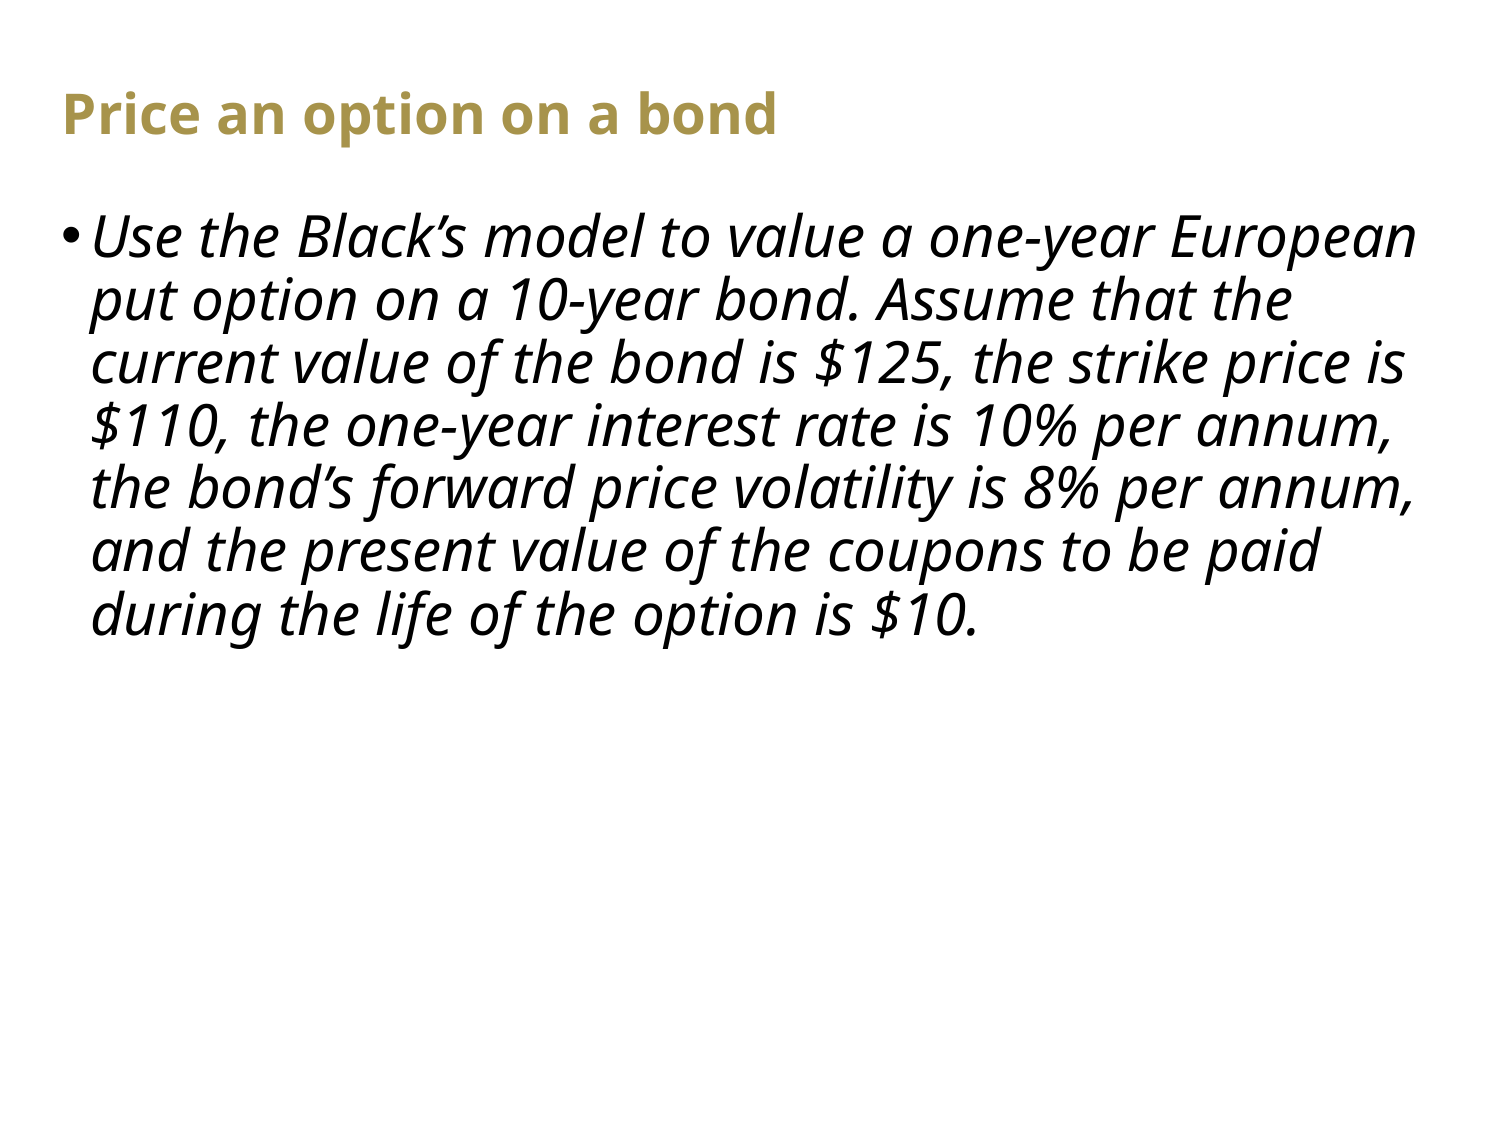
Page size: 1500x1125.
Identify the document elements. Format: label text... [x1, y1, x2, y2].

title Price an option on a bond [46, 32, 1454, 200]
list Use the Black’s model to value a one-year European put option on a 10-year bond. Assume that the current value of the bond is $125, the strike price is $110, the one-year interest rate is 10% per annum, the bond’s forward price volatility is 8% per annum, and the present value of the coupons to be paid during the life of the option is $10. [46, 200, 1454, 954]
